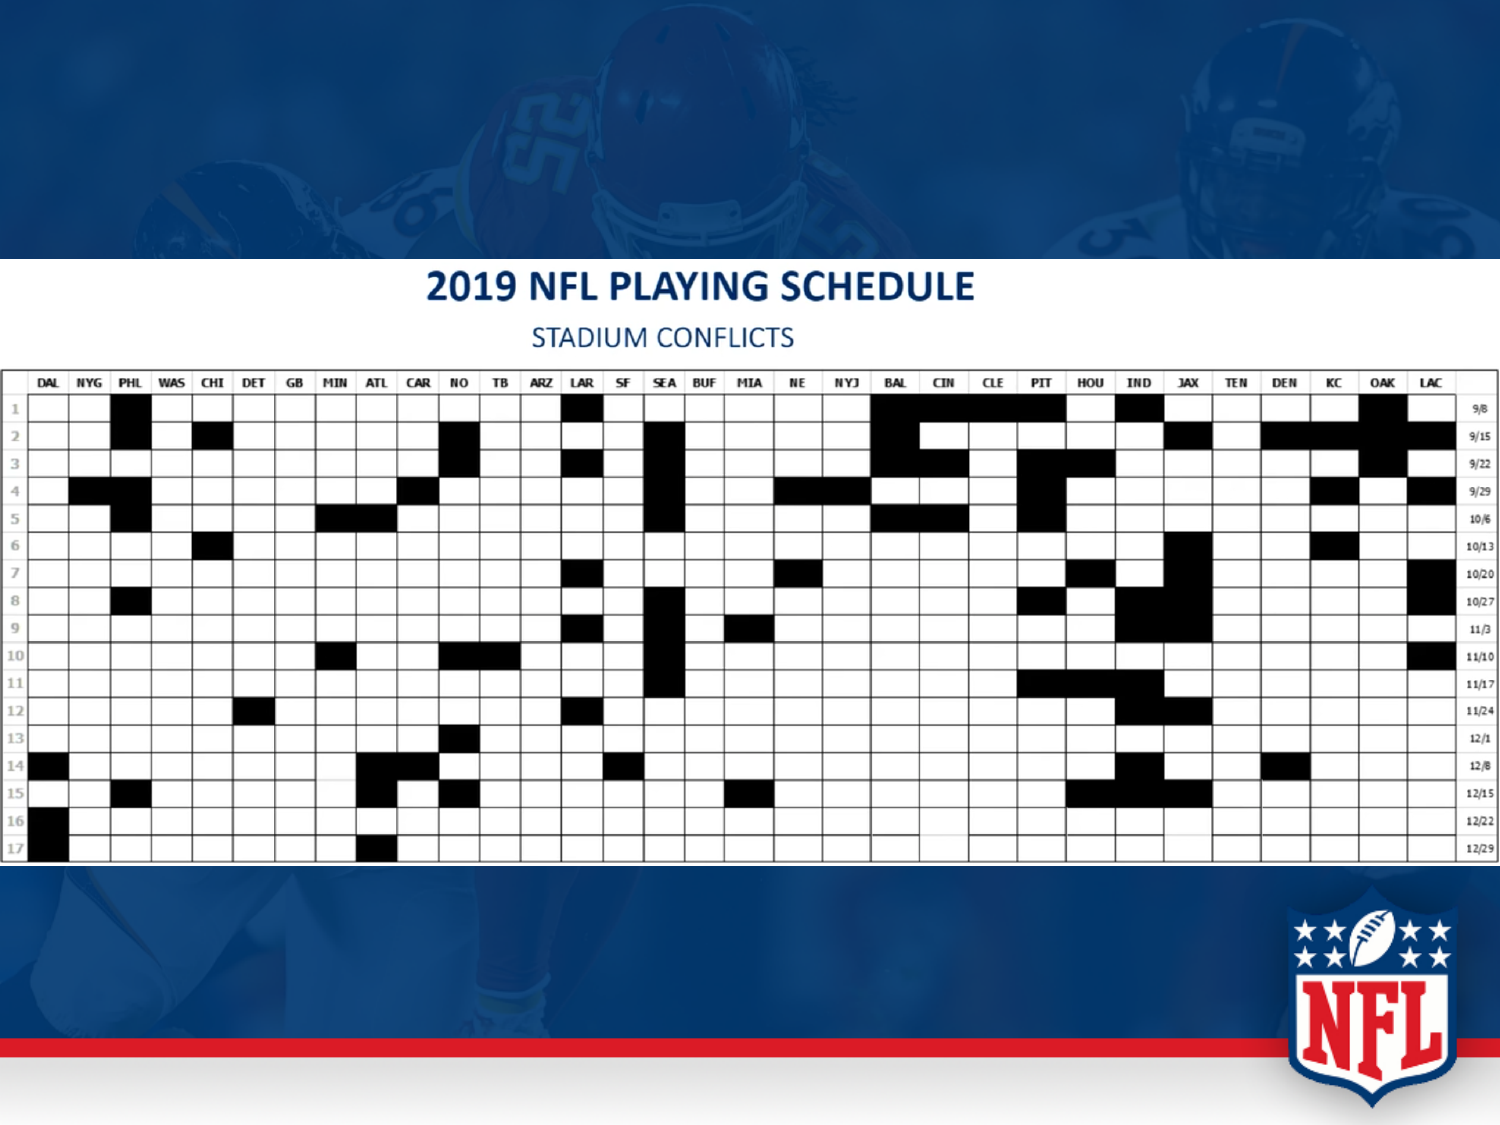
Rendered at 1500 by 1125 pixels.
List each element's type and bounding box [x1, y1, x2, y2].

picture [0, 0, 1500, 1125]
list [103, 866, 1397, 1014]
